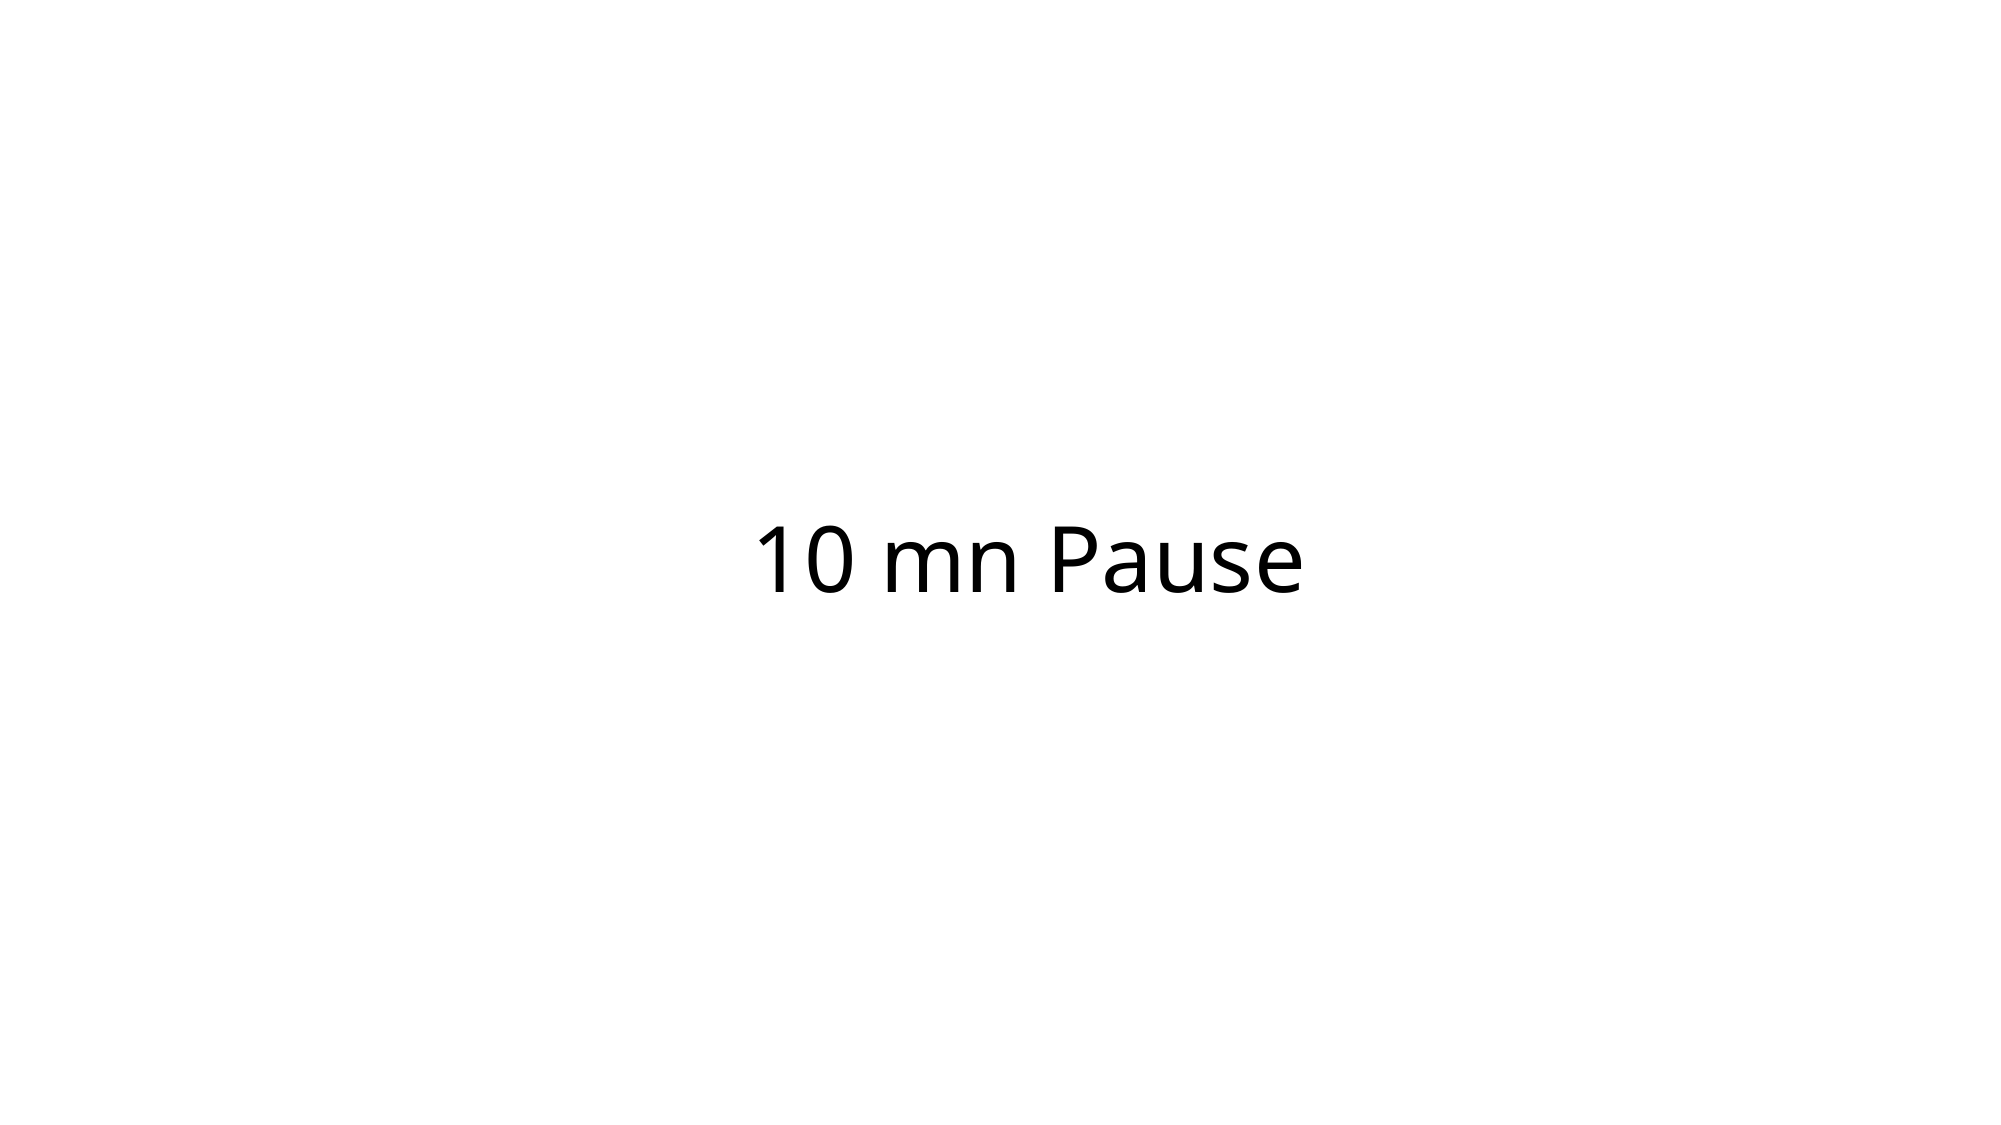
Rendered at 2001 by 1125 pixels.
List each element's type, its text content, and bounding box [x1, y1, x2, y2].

title 10 mn Pause [166, 495, 1892, 630]
